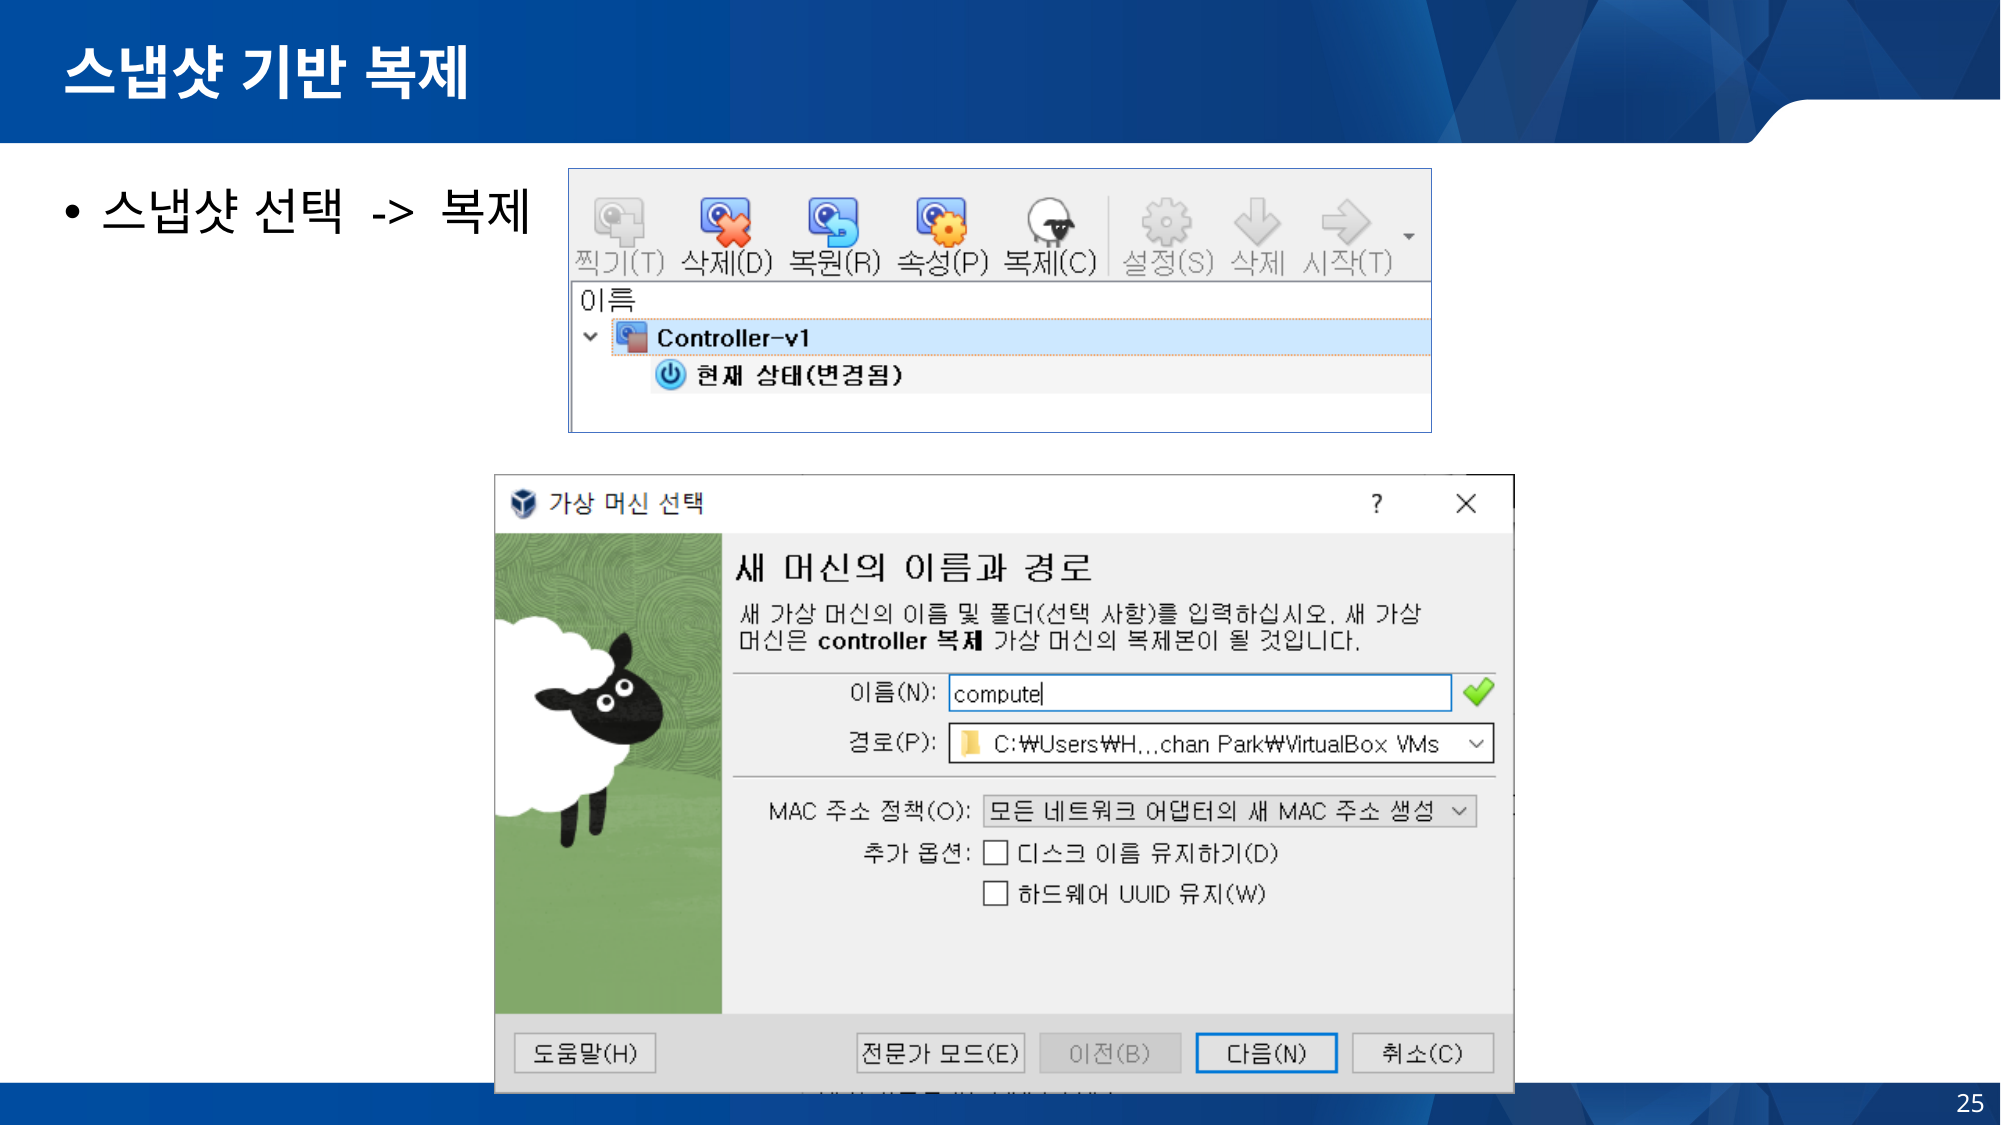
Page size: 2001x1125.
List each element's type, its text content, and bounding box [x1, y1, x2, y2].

title 스냅샷 기반 복제 [48, 31, 1961, 120]
list 스냅샷 선택 -> 복제 [48, 158, 1961, 1069]
slide_number 25 [1787, 1084, 2000, 1125]
picture [0, 0, 2001, 1125]
